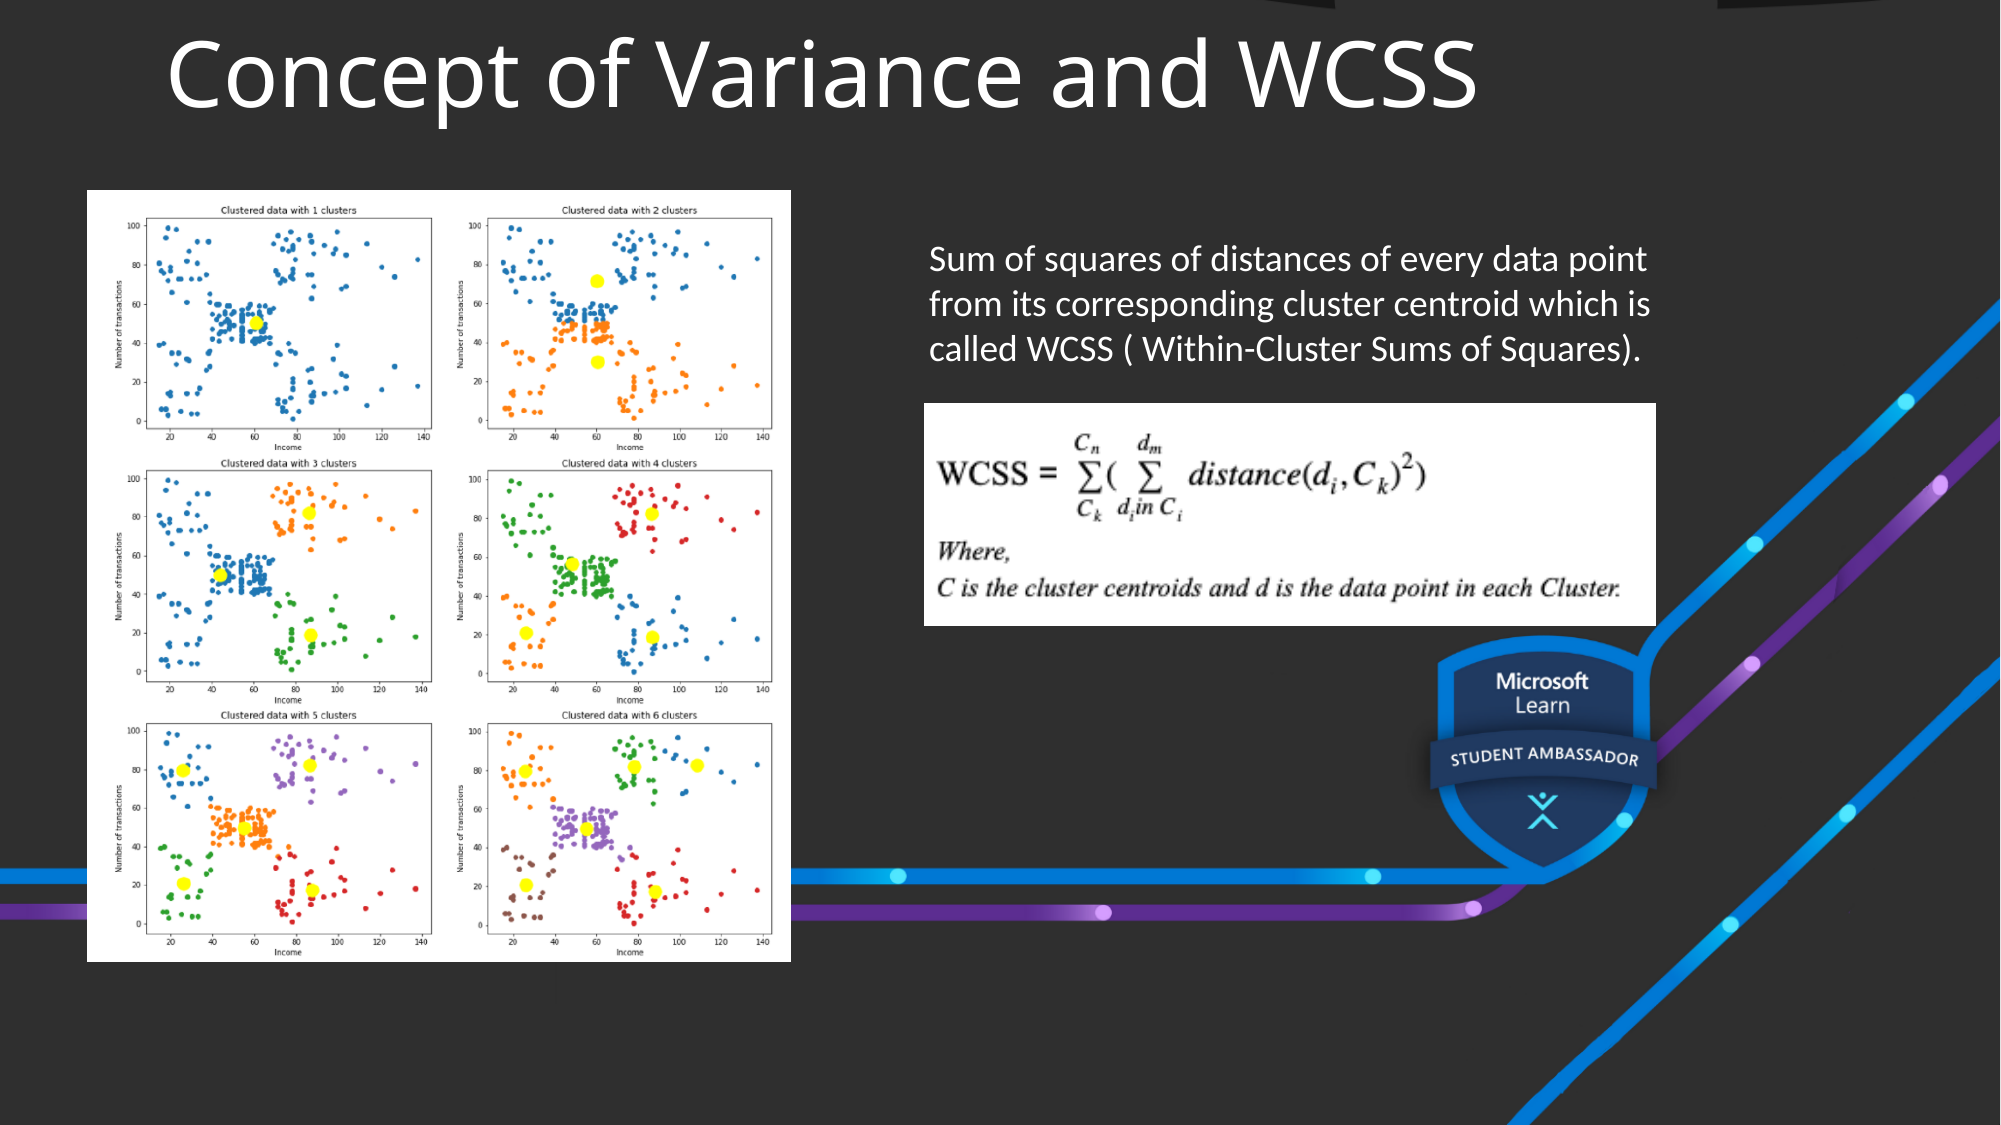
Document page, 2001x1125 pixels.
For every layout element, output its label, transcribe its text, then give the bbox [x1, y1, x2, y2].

picture [0, 0, 2001, 1125]
text_box Concept of Variance and WCSS [150, 20, 1850, 227]
text_box Sum of squares of distances of every data point from its corresponding cluster centroid which is called WCSS ( Within-Cluster Sums of Squares). [914, 226, 1726, 422]
